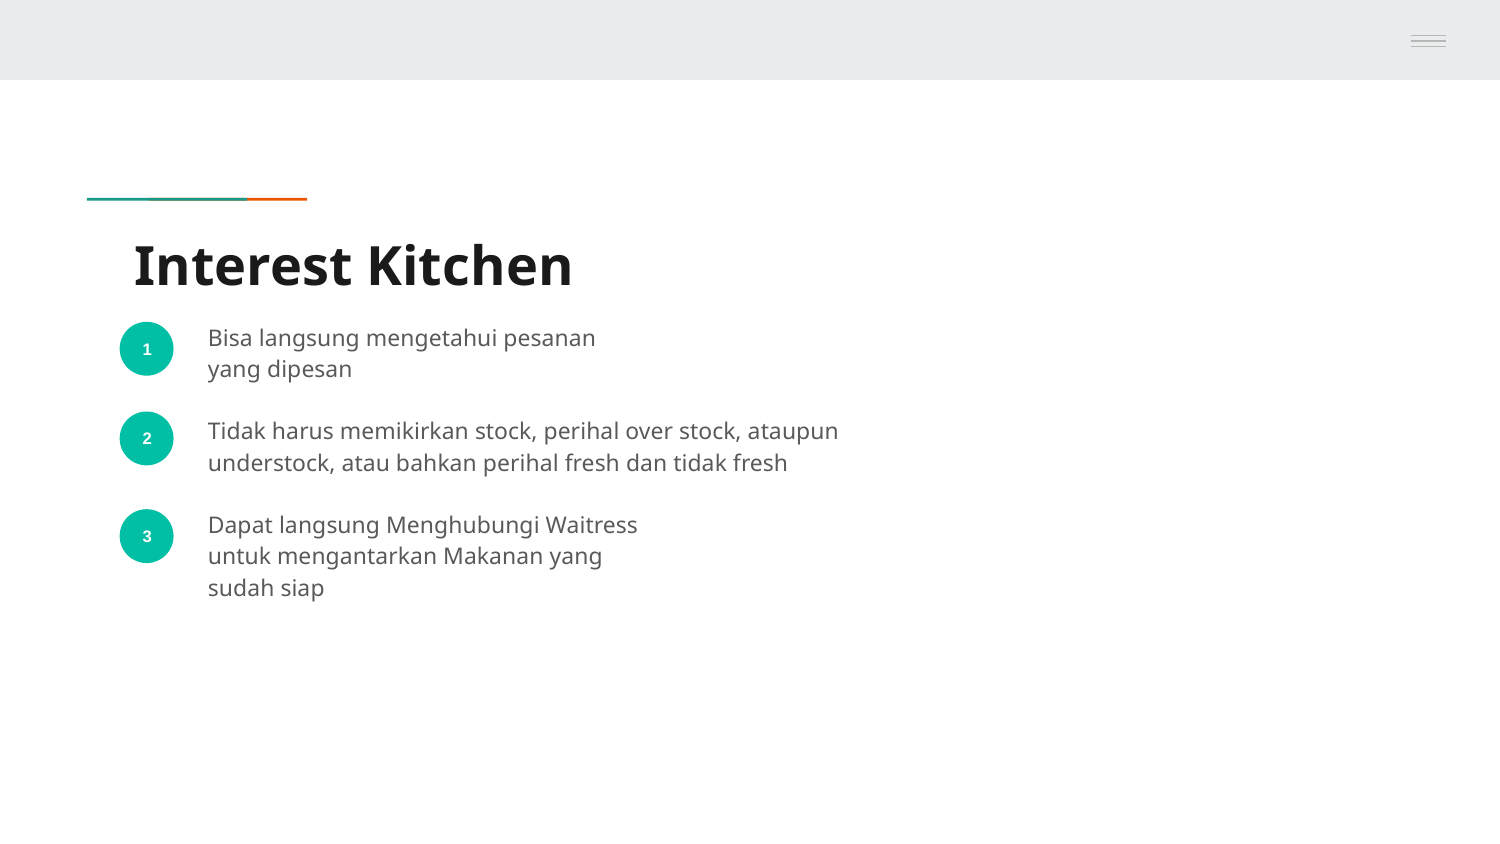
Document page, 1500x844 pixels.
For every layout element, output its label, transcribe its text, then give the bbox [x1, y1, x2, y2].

text_box 3 [119, 509, 174, 564]
list Tidak harus memikirkan stock, perihal over stock, ataupun understock, atau bahkan perihal fresh dan tidak fresh [192, 397, 890, 478]
list Dapat langsung Menghubungi Waitress untuk mengantarkan Makanan yang sudah siap [192, 491, 658, 572]
list Bisa langsung mengetahui pesanan yang dipesan [192, 304, 658, 384]
text_box 1 [119, 321, 174, 376]
title Interest Kitchen [119, 216, 1381, 305]
text_box 2 [119, 411, 174, 466]
